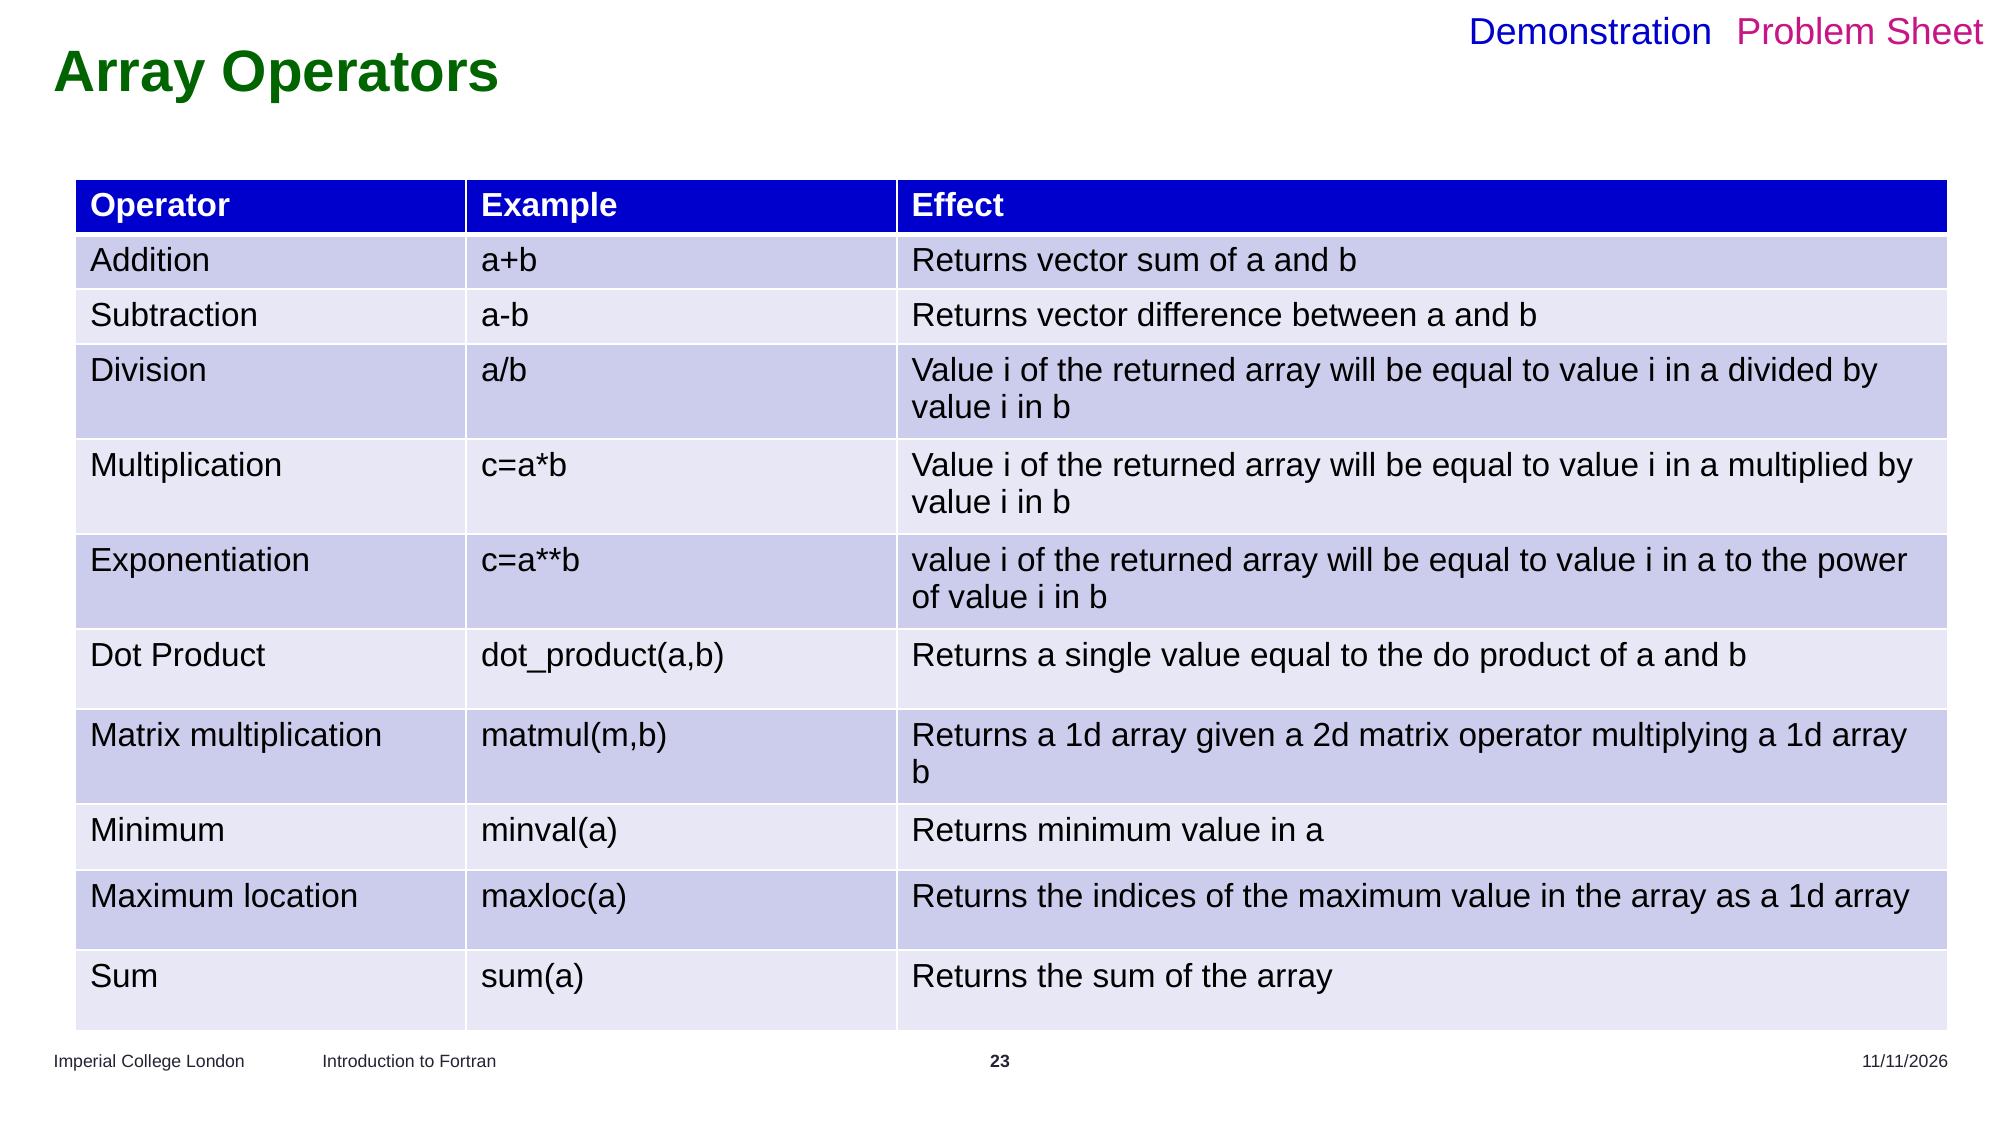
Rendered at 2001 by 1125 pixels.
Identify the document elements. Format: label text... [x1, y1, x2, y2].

table_header Effect [898, 180, 1947, 232]
table_header Example [467, 180, 896, 232]
table_cell c=a*b [467, 440, 896, 533]
table_cell Division [76, 345, 465, 438]
table_cell a+b [467, 237, 896, 288]
table_cell Returns the indices of the maximum value in the array as a 1d array [898, 871, 1947, 949]
table_cell minval(a) [467, 805, 896, 869]
table_cell matmul(m,b) [467, 710, 896, 803]
footer Introduction to Fortran [322, 1048, 884, 1072]
table_cell Sum [76, 951, 465, 1030]
table_cell Returns minimum value in a [898, 805, 1947, 869]
table_cell Returns vector difference between a and b [898, 290, 1947, 343]
table_cell Value i of the returned array will be equal to value i in a multiplied by value i in b [898, 440, 1947, 533]
table_cell Returns the sum of the array [898, 951, 1947, 1030]
table_cell Returns a single value equal to the do product of a and b [898, 630, 1947, 708]
title Array Operators [53, 41, 1947, 104]
table_cell Minimum [76, 805, 465, 869]
table_header Operator [76, 180, 465, 232]
table_cell maxloc(a) [467, 871, 896, 949]
table_cell value i of the returned array will be equal to value i in a to the power of value i in b [898, 535, 1947, 628]
text_box Problem Sheet [1721, 0, 2000, 60]
table_cell Multiplication [76, 440, 465, 533]
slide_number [1745, 1048, 1948, 1072]
table_cell Returns vector sum of a and b [898, 237, 1947, 288]
table_cell c=a**b [467, 535, 896, 628]
table_cell Matrix multiplication [76, 710, 465, 803]
table_cell Returns a 1d array given a 2d matrix operator multiplying a 1d array b [898, 710, 1947, 803]
text_box Demonstration [1454, 0, 1721, 60]
table_cell sum(a) [467, 951, 896, 1030]
table_cell Value i of the returned array will be equal to value i in a divided by value i in b [898, 345, 1947, 438]
table_cell dot_product(a,b) [467, 630, 896, 708]
table_cell Subtraction [76, 290, 465, 343]
slide_number 23 [973, 1048, 1027, 1072]
table_cell Maximum location [76, 871, 465, 949]
table_cell a/b [467, 345, 896, 438]
table_cell Dot Product [76, 630, 465, 708]
table_cell a-b [467, 290, 896, 343]
table_cell Exponentiation [76, 535, 465, 628]
table_cell Addition [76, 237, 465, 288]
